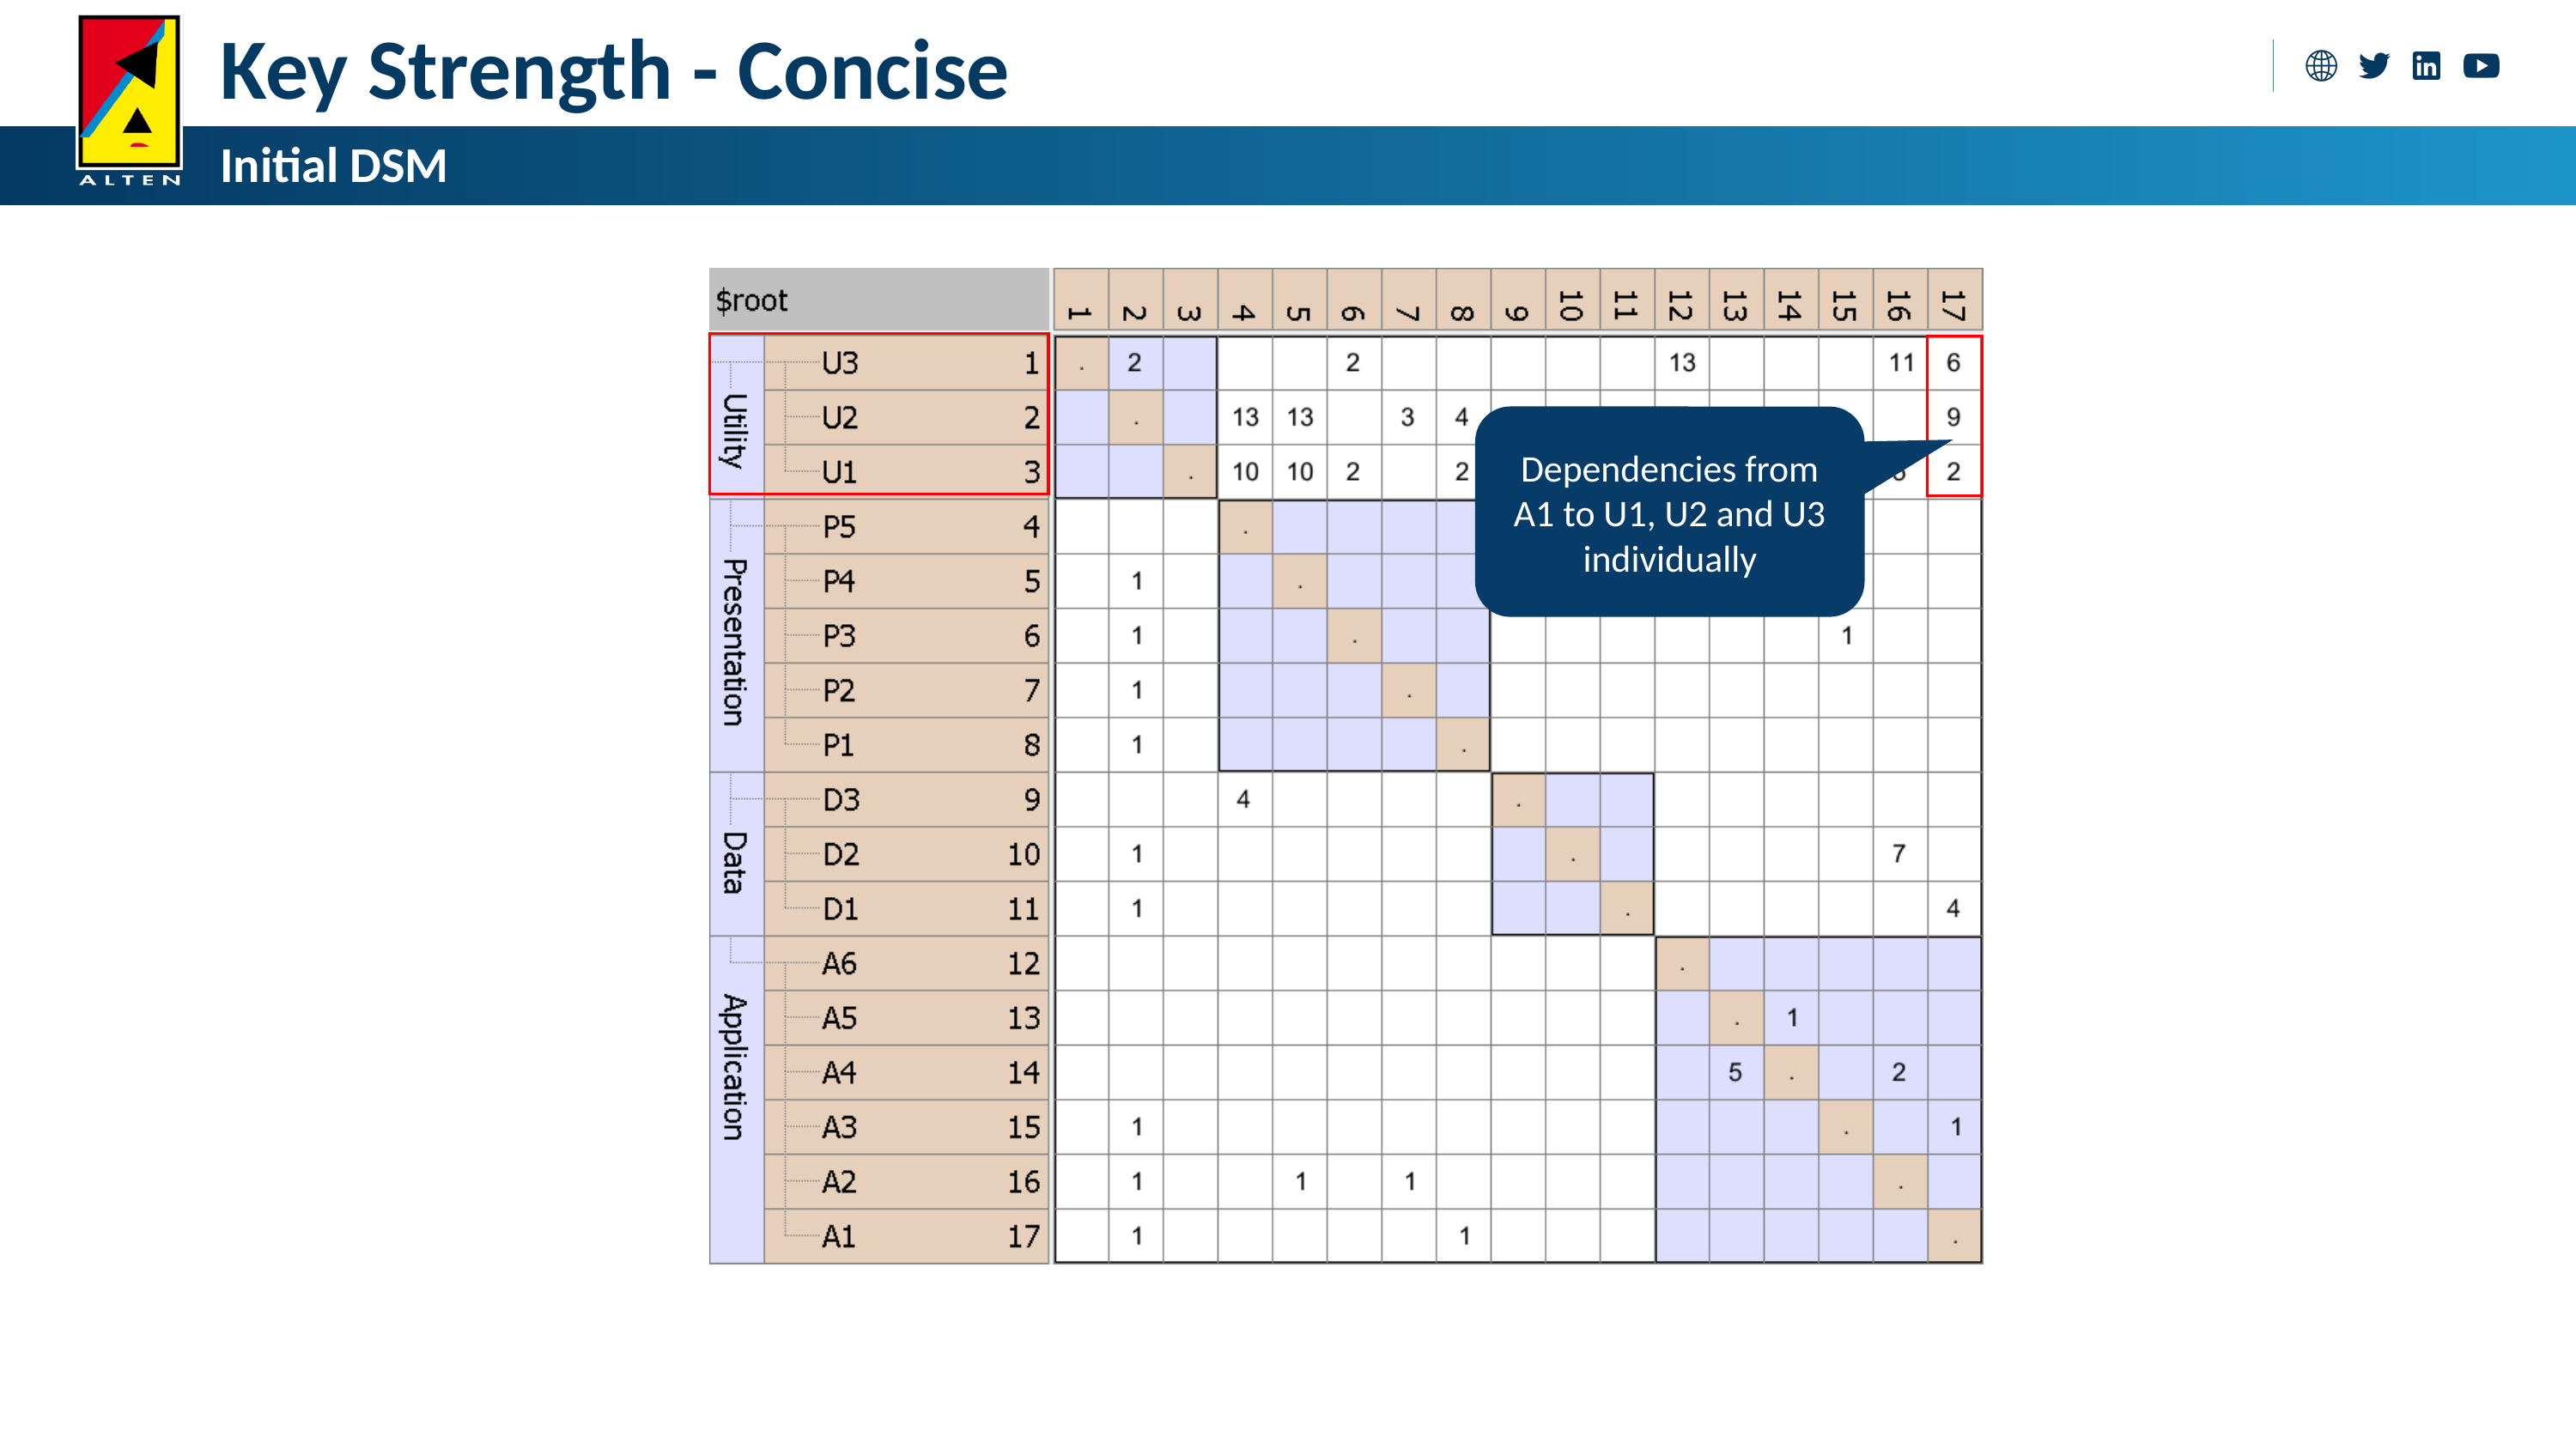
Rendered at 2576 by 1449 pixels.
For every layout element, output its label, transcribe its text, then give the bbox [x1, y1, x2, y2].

list Key Strength - Concise [220, 28, 2250, 102]
picture [709, 268, 1984, 1264]
picture [2306, 50, 2337, 82]
picture [2359, 50, 2391, 82]
picture [2464, 48, 2500, 83]
picture [43, 0, 215, 213]
picture [2413, 52, 2440, 80]
list Initial DSM [220, 126, 2250, 199]
